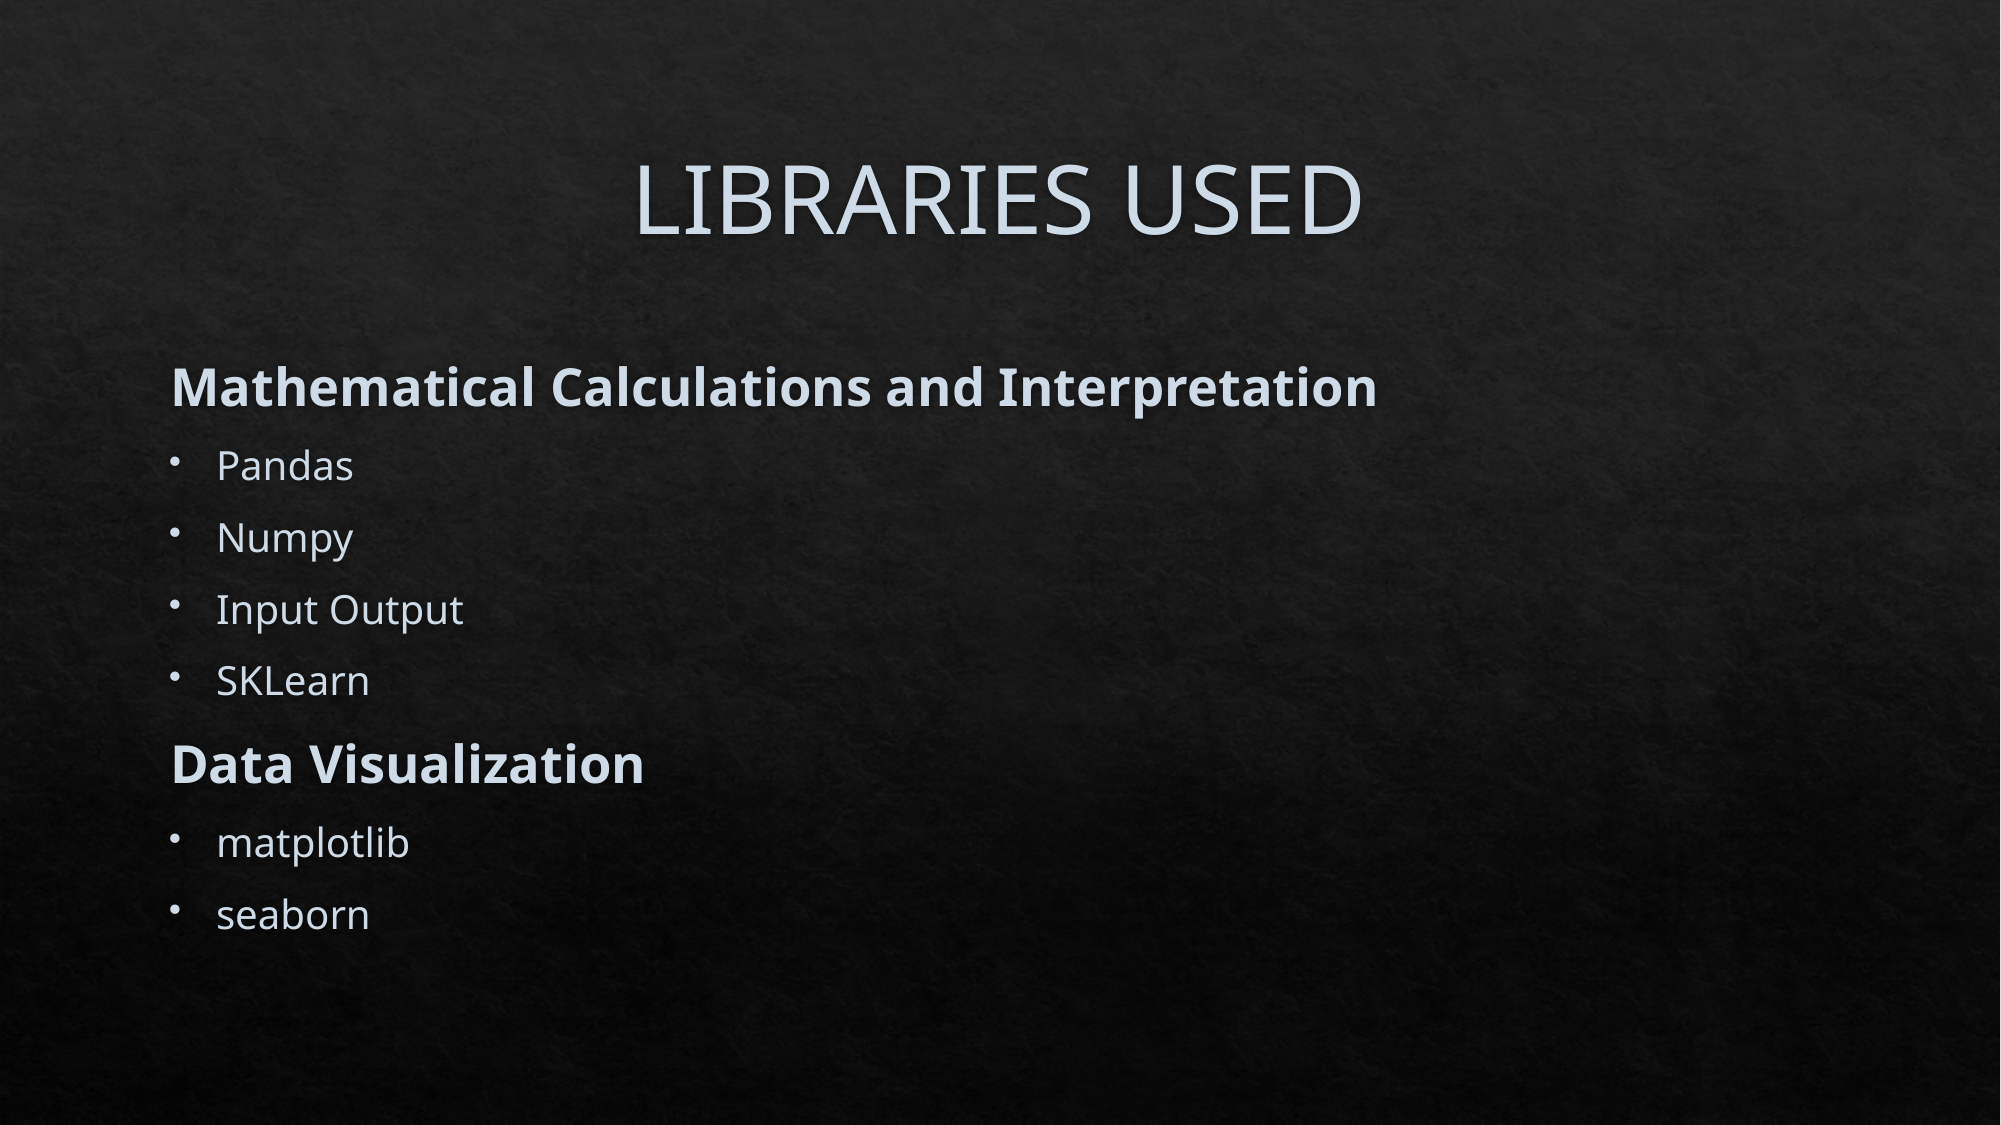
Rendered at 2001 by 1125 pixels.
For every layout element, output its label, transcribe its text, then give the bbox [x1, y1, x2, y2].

title LIBRARIES USED [149, 99, 1849, 307]
list Mathematical Calculations and Interpretation Pandas Numpy Input Output SKLearn Data Visualization matplotlib seaborn [149, 340, 1849, 950]
